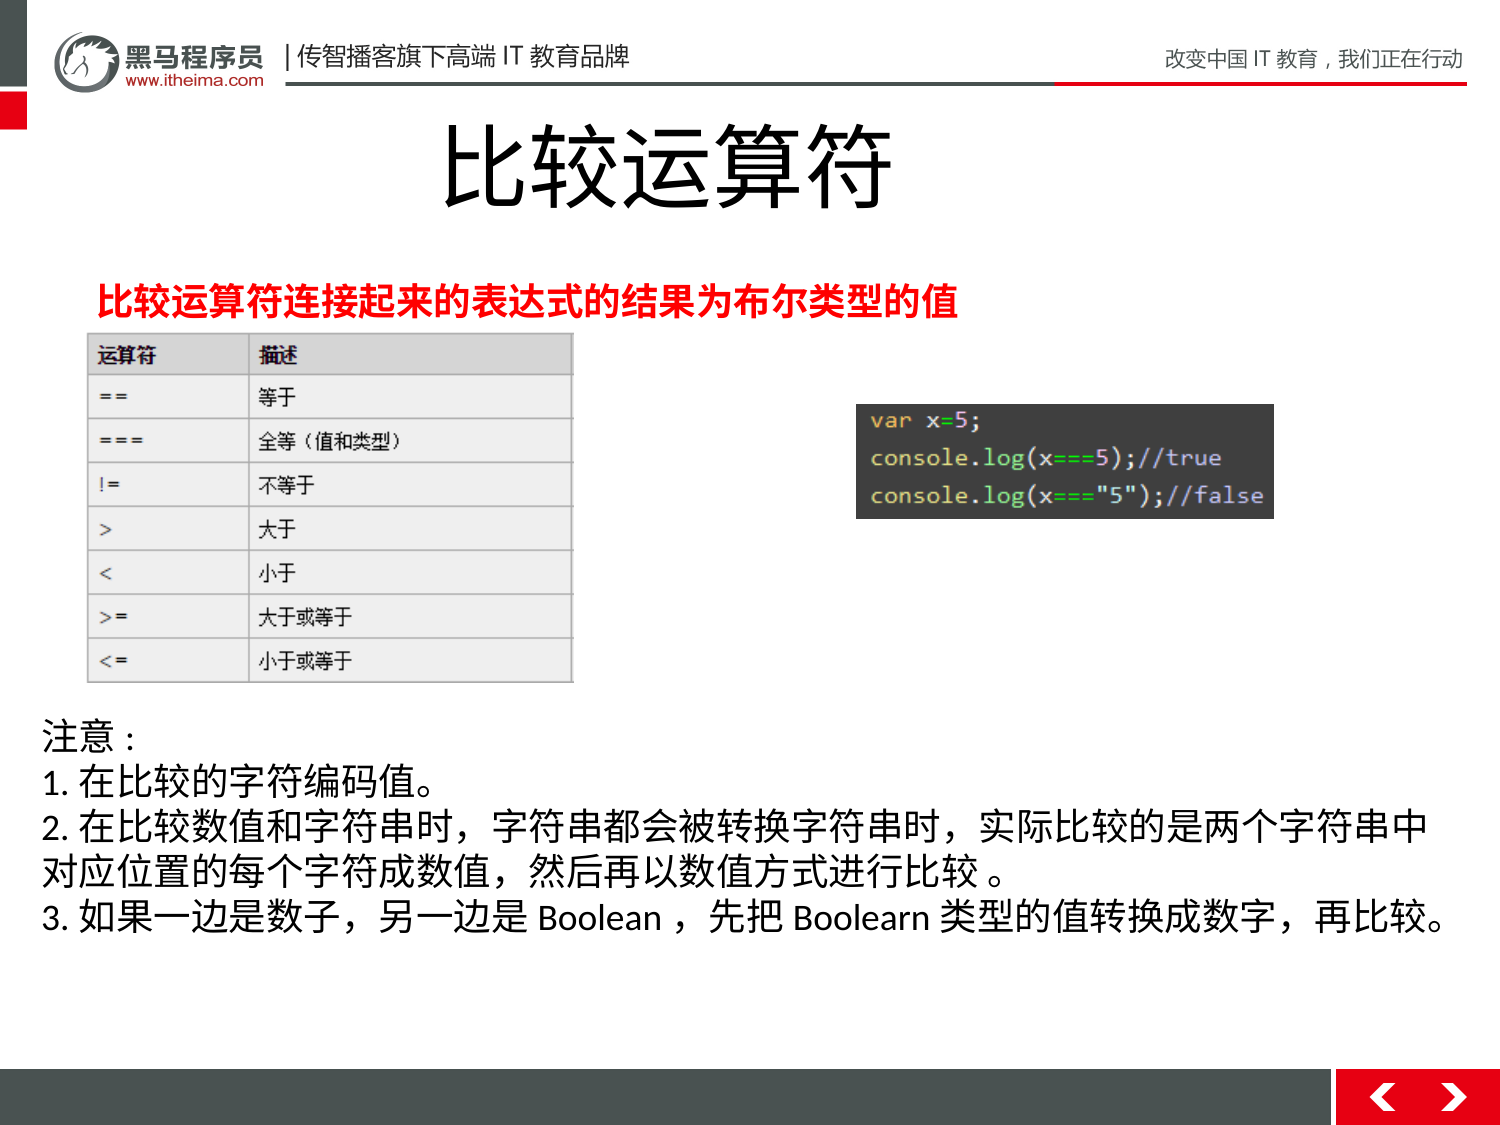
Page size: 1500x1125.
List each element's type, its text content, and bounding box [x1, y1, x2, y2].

title 比较运算符 [0, 102, 1334, 238]
text_box 注意: 1.在比较的字符编码值。 2.在比较数值和字符串时，字符串都会被转换字符串时，实际比较的是两个字符串中对应位置的每个字符成数值，然后再以数值方式进行比较 。 3.如果一边是数子，另一边是Boolean，先把Boolearn类型的值转换成数字，再比较。 [26, 705, 1471, 946]
text_box 比较运算符连接起来的表达式的结果为布尔类型的值 [81, 270, 1049, 330]
picture [0, 0, 1500, 1125]
